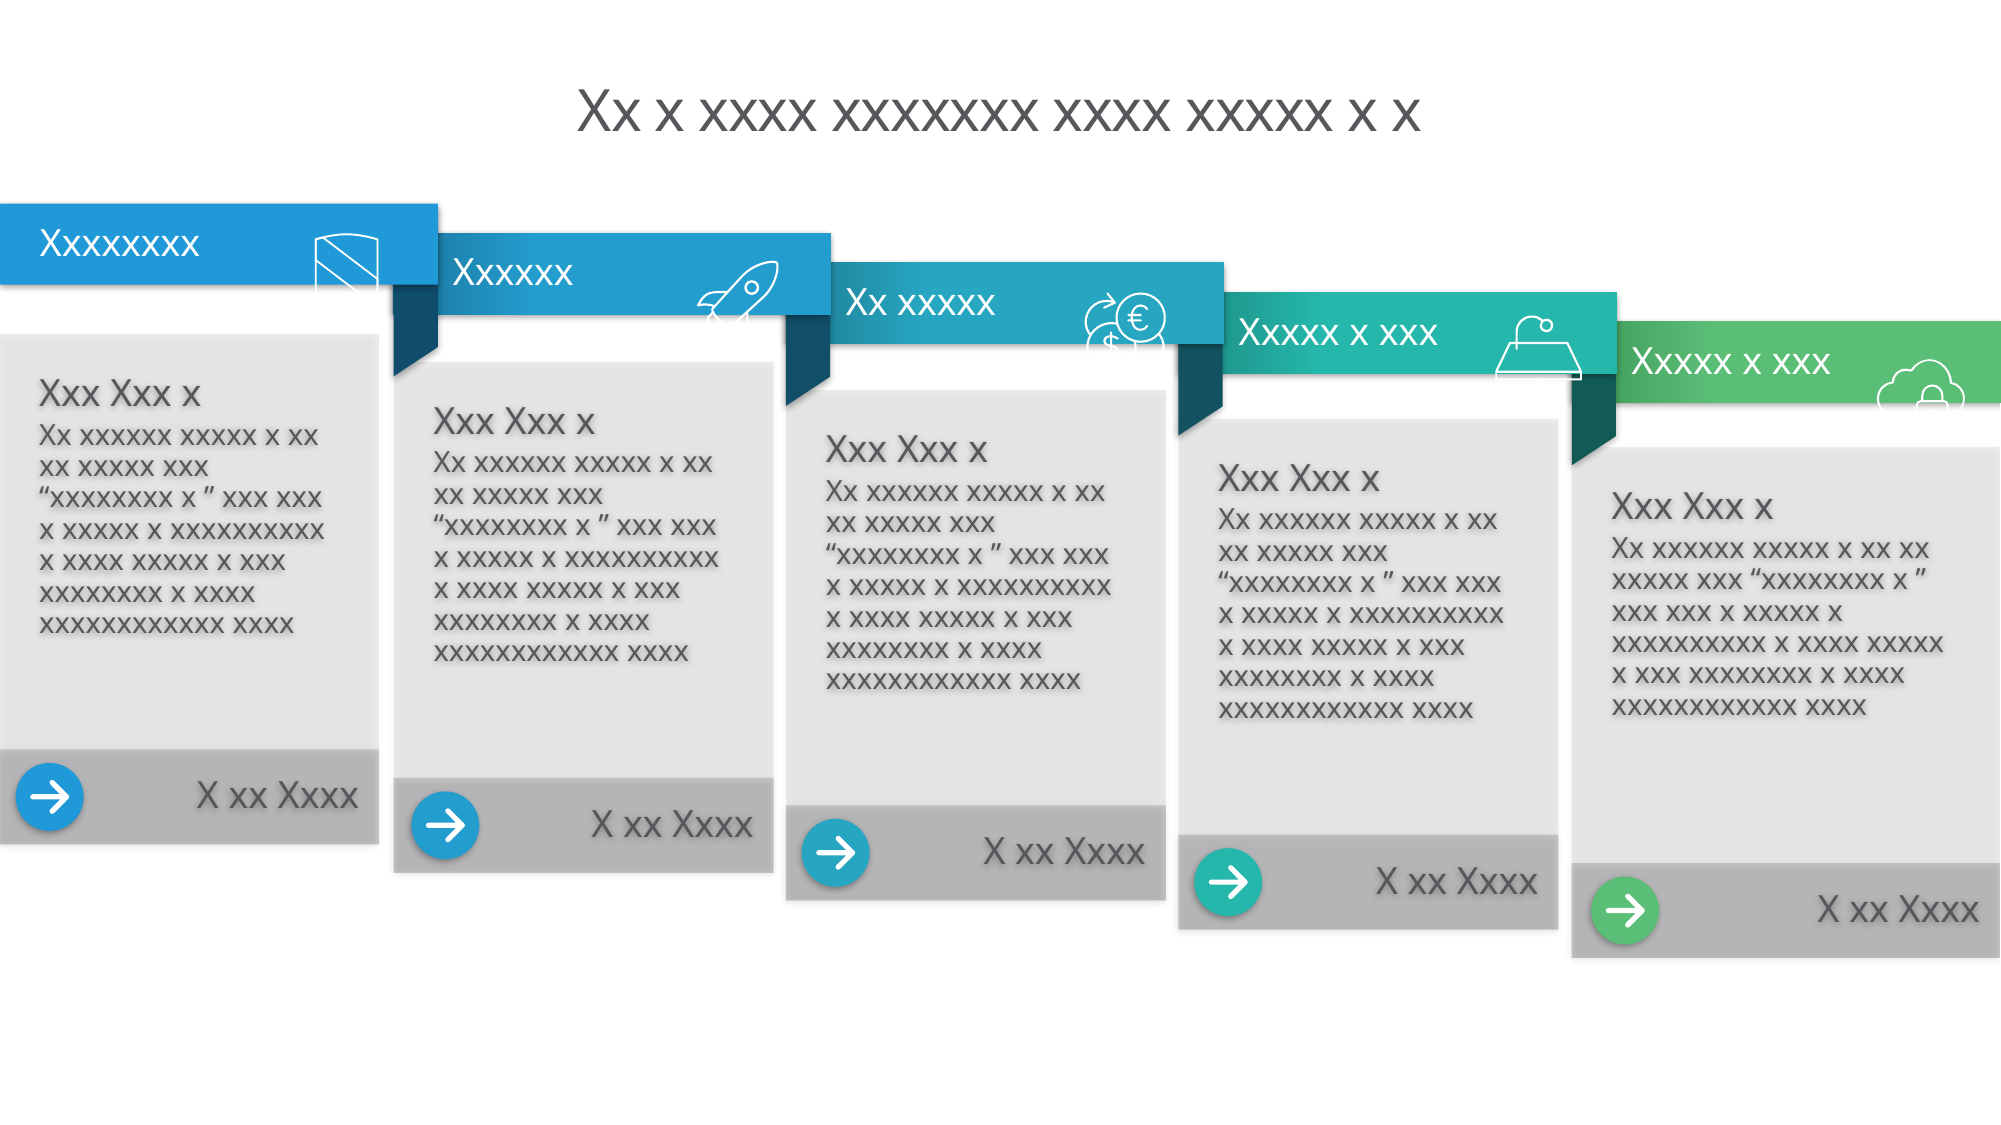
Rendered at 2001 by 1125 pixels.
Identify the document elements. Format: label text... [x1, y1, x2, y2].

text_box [1590, 876, 1660, 945]
text_box [1177, 352, 1224, 437]
text_box X xx Xxxx [784, 803, 1168, 902]
text_box Xxxxx x xxx [1621, 320, 2000, 405]
text_box Xxxxx x xxx [1227, 290, 1619, 376]
text_box [392, 293, 439, 377]
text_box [1193, 847, 1263, 917]
picture [314, 232, 379, 318]
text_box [801, 818, 870, 888]
text_box Xxx Xxx x Xx xxxxxx xxxxx x xx xx xxxxx xxx “xxxxxxxx x ” xxx xxx x xxxxx x xxxxxxxxxx x xxxx xxxxx x xxx xxxxxxxx x xxxx xxxxxxxxxxxx xxxx [392, 360, 776, 776]
picture [1495, 315, 1583, 413]
text_box X xx Xxxx [1570, 861, 2000, 960]
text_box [411, 791, 480, 860]
text_box [785, 324, 831, 407]
text_box Xxxxxxxx [0, 201, 440, 287]
text_box X xx Xxxx [1176, 833, 1560, 932]
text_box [15, 762, 84, 832]
text_box Xxx Xxx x Xx xxxxxx xxxxx x xx xx xxxxx xxx “xxxxxxxx x ” xxx xxx x xxxxx x xxxxxxxxxx x xxxx xxxxx x xxx xxxxxxxx x xxxx xxxxxxxxxxxx xxxx [1176, 417, 1560, 833]
text_box Xxx Xxx x Xx xxxxxx xxxxx x xx xx xxxxx xxx “xxxxxxxx x ” xxx xxx x xxxxx x xxxxxxxxxx x xxxx xxxxx x xxx xxxxxxxx x xxxx xxxxxxxxxxxx xxxx [1570, 445, 2000, 861]
title Xx x xxxx xxxxxxx xxxx xxxxx x x [150, 45, 1850, 180]
picture [690, 260, 779, 350]
text_box Xxx Xxx x Xx xxxxxx xxxxx x xx xx xxxxx xxx “xxxxxxxx x ” xxx xxx x xxxxx x xxxxxxxxxx x xxxx xxxxx x xxx xxxxxxxx x xxxx xxxxxxxxxxxx xxxx [0, 332, 381, 747]
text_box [1876, 358, 1966, 429]
text_box Xxx Xxx x Xx xxxxxx xxxxx x xx xx xxxxx xxx “xxxxxxxx x ” xxx xxx x xxxxx x xxxxxxxxxx x xxxx xxxxx x xxx xxxxxxxx x xxxx xxxxxxxxxxxx xxxx [784, 388, 1168, 803]
picture [1084, 292, 1166, 377]
text_box Xx xxxxx [835, 261, 1226, 346]
text_box X xx Xxxx [392, 776, 776, 875]
text_box [1570, 383, 1617, 466]
text_box Xxxxxx [443, 231, 833, 316]
text_box X xx Xxxx [0, 747, 381, 846]
